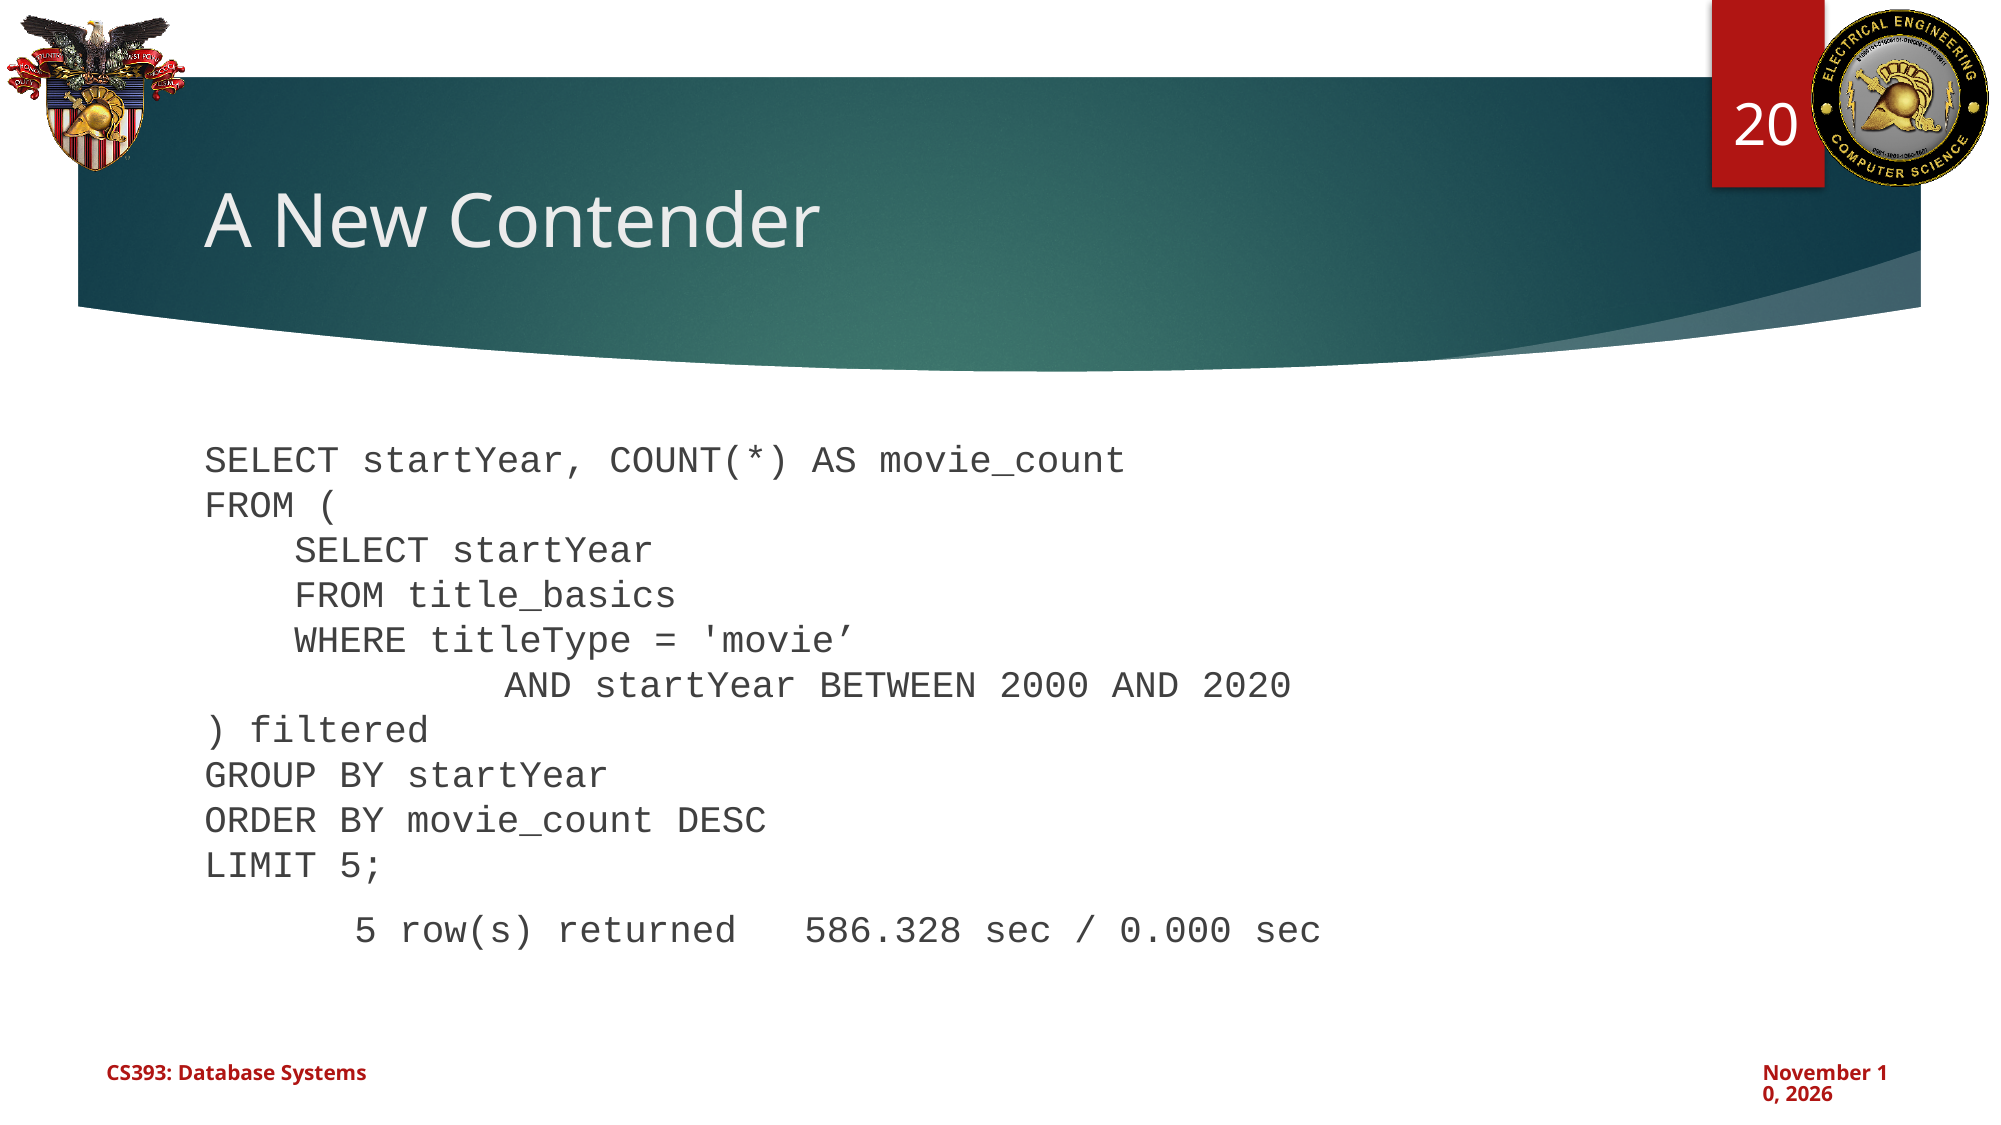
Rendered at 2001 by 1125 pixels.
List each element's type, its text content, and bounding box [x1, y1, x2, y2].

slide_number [1747, 1048, 1910, 1099]
list SELECT startYear, COUNT(*) AS movie_count FROM ( SELECT startYear FROM title_basics WHERE titleType = 'movie’ AND startYear BETWEEN 2000 AND 2020 ) filtered GROUP BY startYear ORDER BY movie_count DESC LIMIT 5; 5 row(s) returned 586.328 sec / 0.000 sec [189, 427, 1638, 988]
picture [7, 3, 185, 184]
picture [1809, 7, 1990, 188]
slide_number 20 [1698, 48, 1836, 175]
footer CS393: Database Systems [91, 1048, 726, 1100]
title A New Contender [189, 159, 1638, 276]
